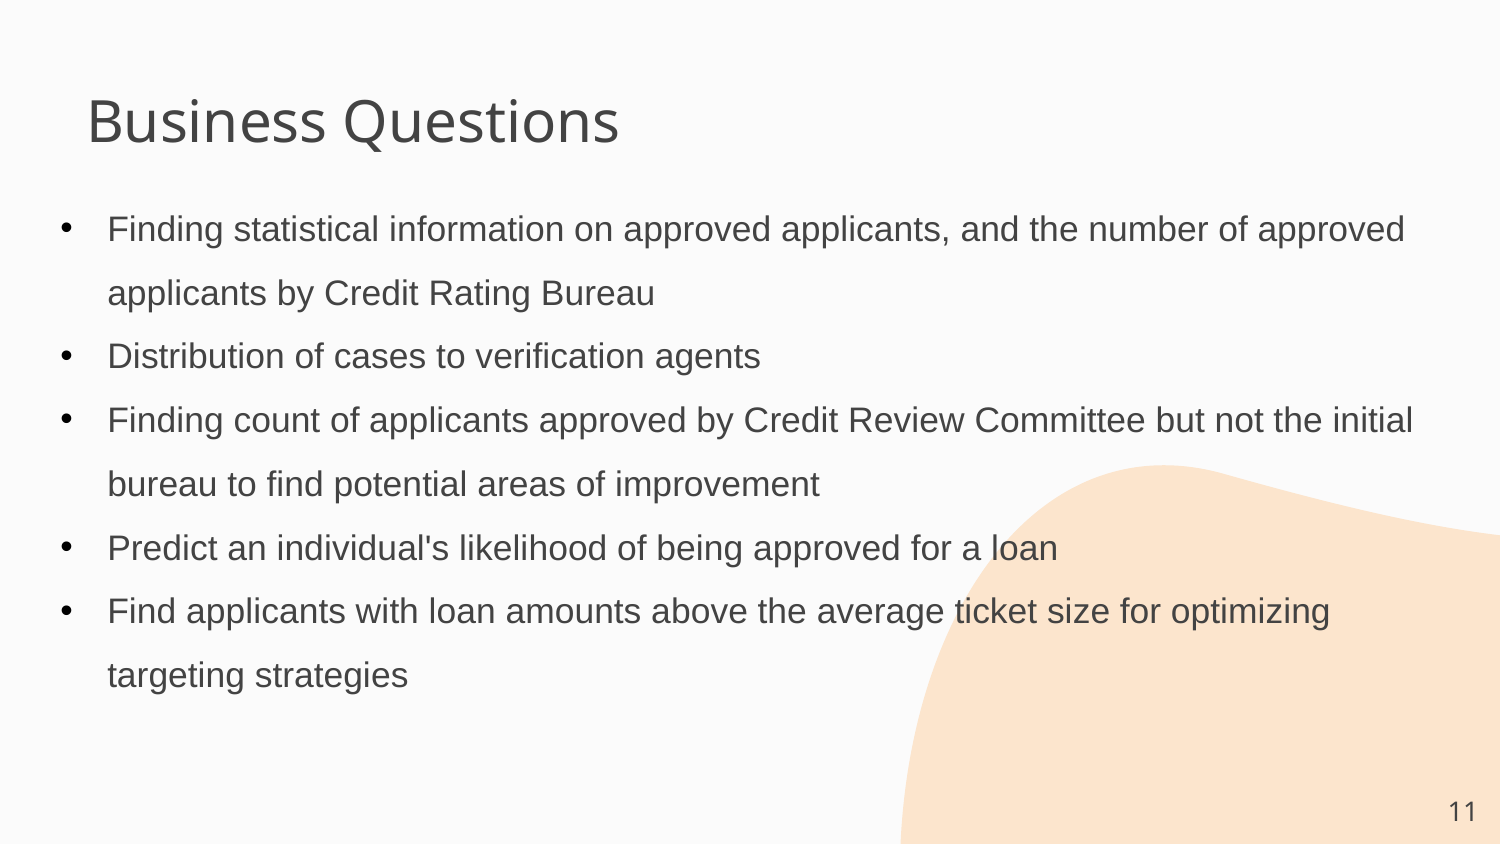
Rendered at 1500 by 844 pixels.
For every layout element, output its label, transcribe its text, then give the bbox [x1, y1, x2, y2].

title Business Questions [45, 39, 1455, 178]
text_box Finding statistical information on approved applicants, and the number of approved applicants by Credit Rating Bureau Distribution of cases to verification agents Finding count of applicants approved by Credit Review Committee but not the initial bureau to find potential areas of improvement Predict an individual's likelihood of being approved for a loan Find applicants with loan amounts above the average ticket size for optimizing targeting strategies [45, 177, 1433, 755]
slide_number 11 [1403, 779, 1494, 844]
